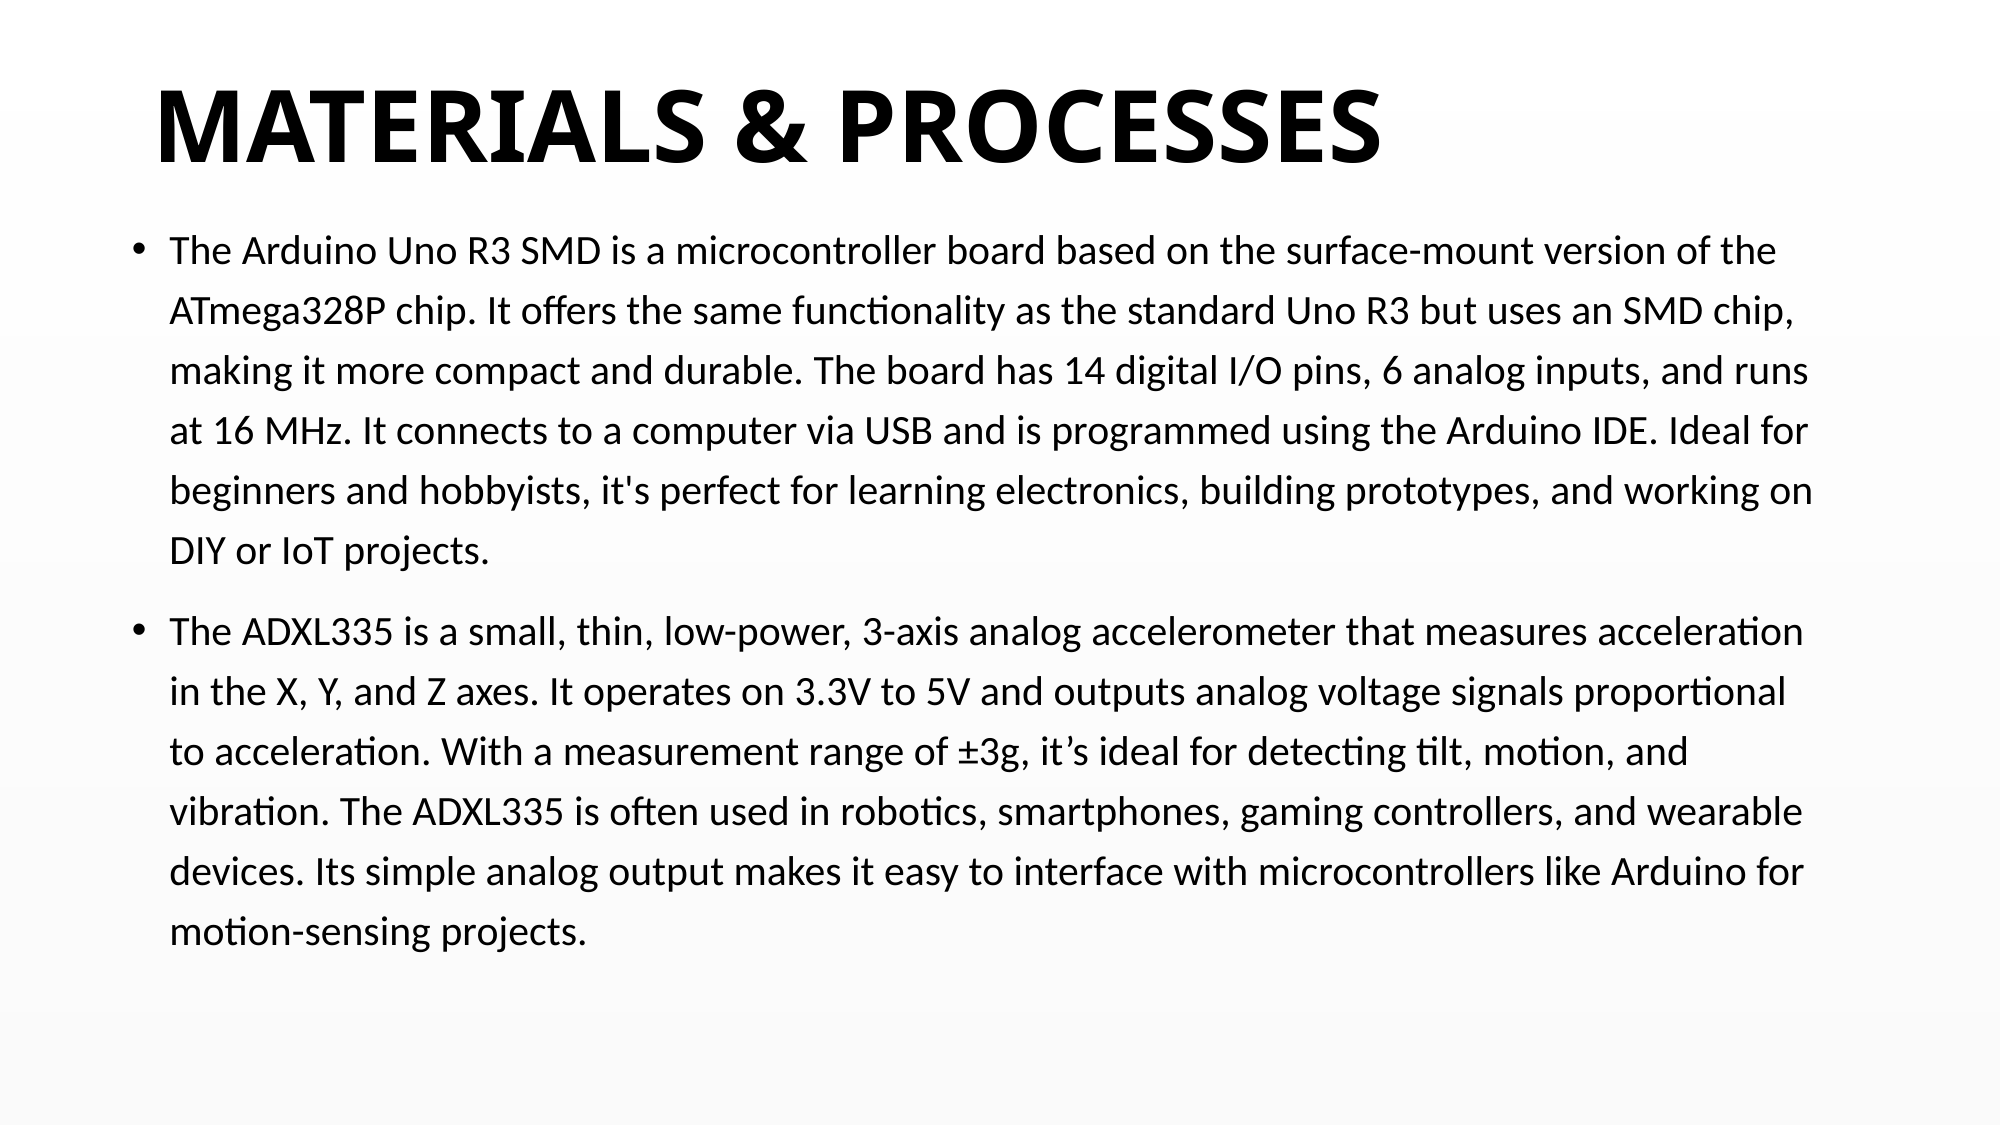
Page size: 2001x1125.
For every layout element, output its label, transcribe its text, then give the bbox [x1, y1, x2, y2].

title MATERIALS & PROCESSES [137, 21, 1863, 239]
list The Arduino Uno R3 SMD is a microcontroller board based on the surface-mount version of the ATmega328P chip. It offers the same functionality as the standard Uno R3 but uses an SMD chip, making it more compact and durable. The board has 14 digital I/O pins, 6 analog inputs, and runs at 16 MHz. It connects to a computer via USB and is programmed using the Arduino IDE. Ideal for beginners and hobbyists, it's perfect for learning electronics, building prototypes, and working on DIY or IoT projects. The ADXL335 is a small, thin, low-power, 3-axis analog accelerometer that measures acceleration in the X, Y, and Z axes. It operates on 3.3V to 5V and outputs analog voltage signals proportional to acceleration. With a measurement range of ±3g, it’s ideal for detecting tilt, motion, and vibration. The ADXL335 is often used in robotics, smartphones, gaming controllers, and wearable devices. Its simple analog output makes it easy to interface with microcontrollers like Arduino for motion-sensing projects. [116, 205, 1842, 1020]
